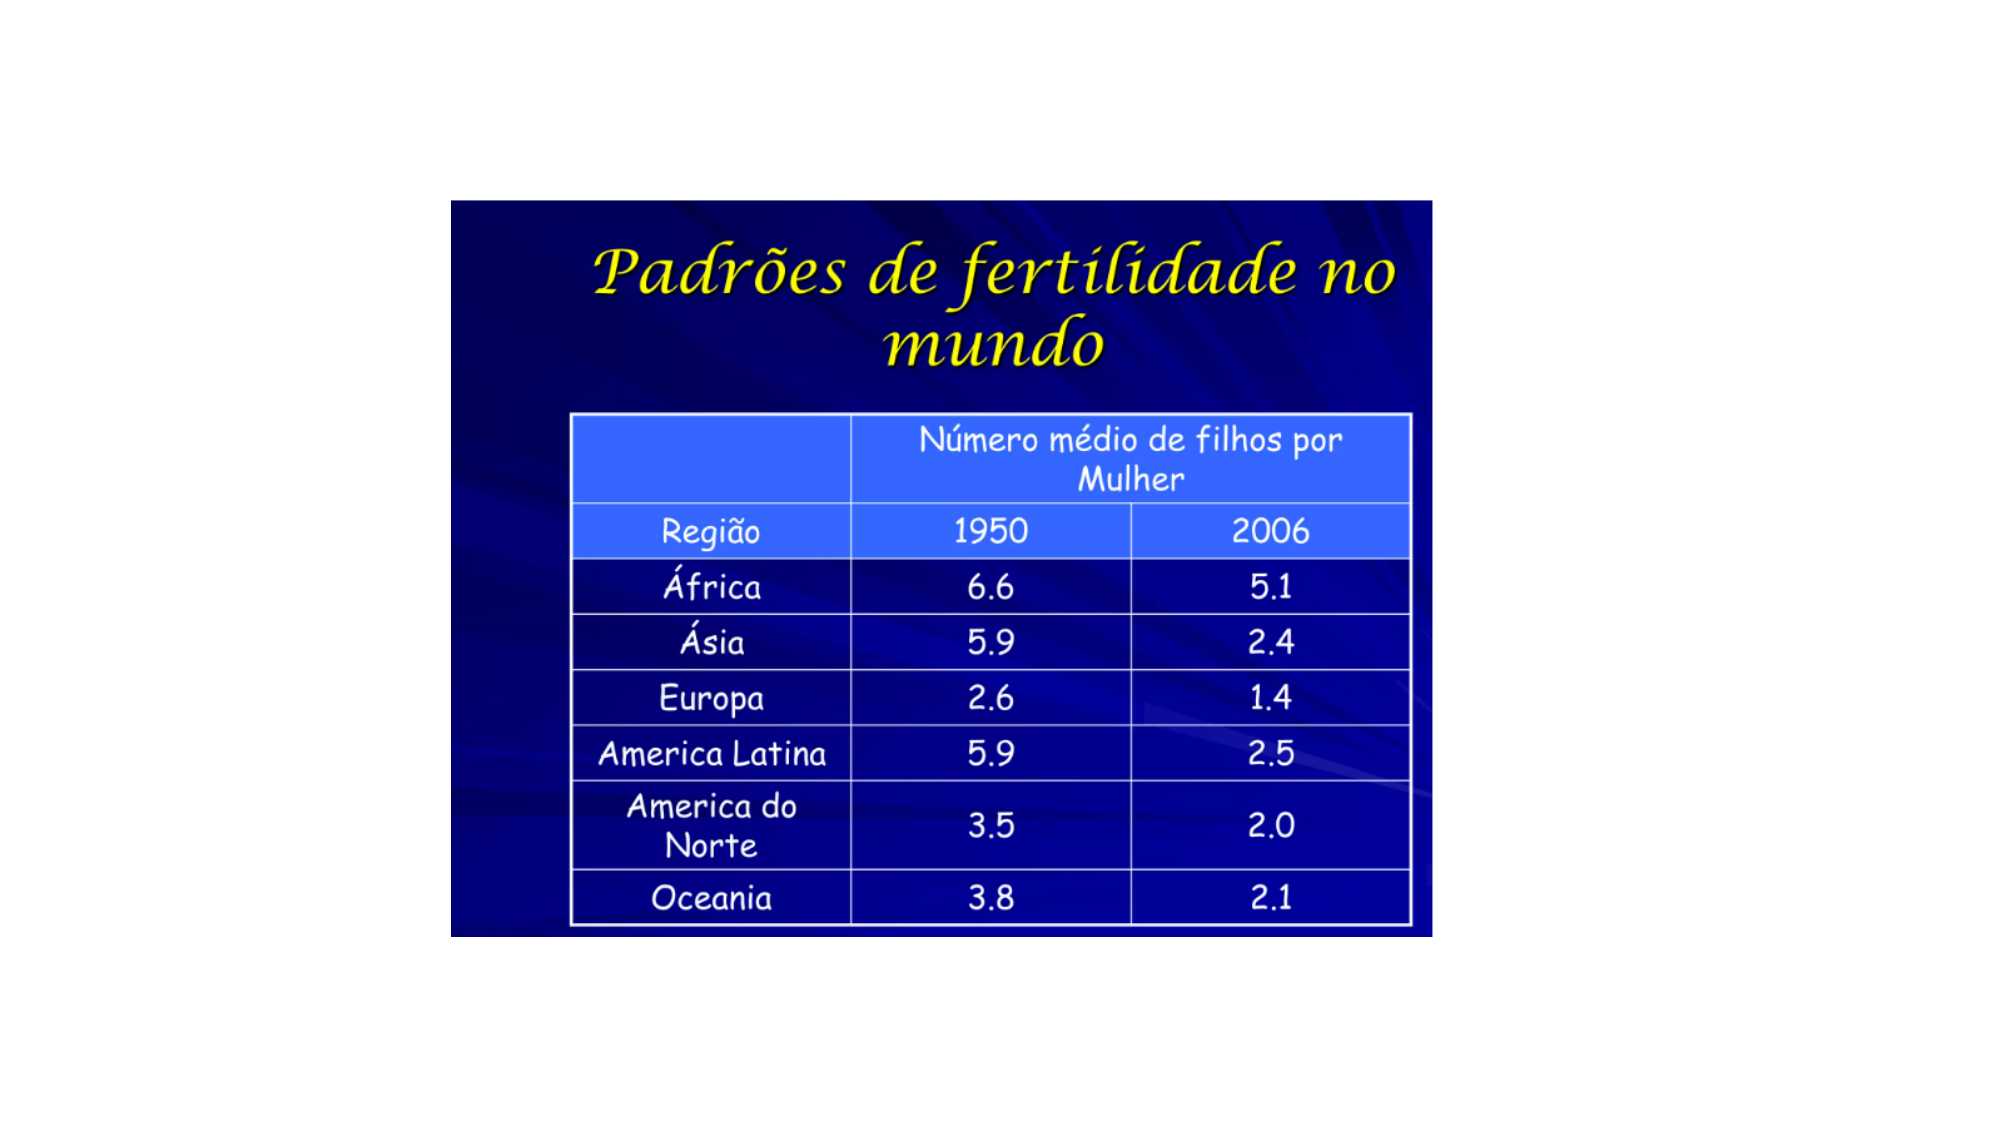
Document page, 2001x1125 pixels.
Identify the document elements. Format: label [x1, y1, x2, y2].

picture [451, 188, 1549, 937]
